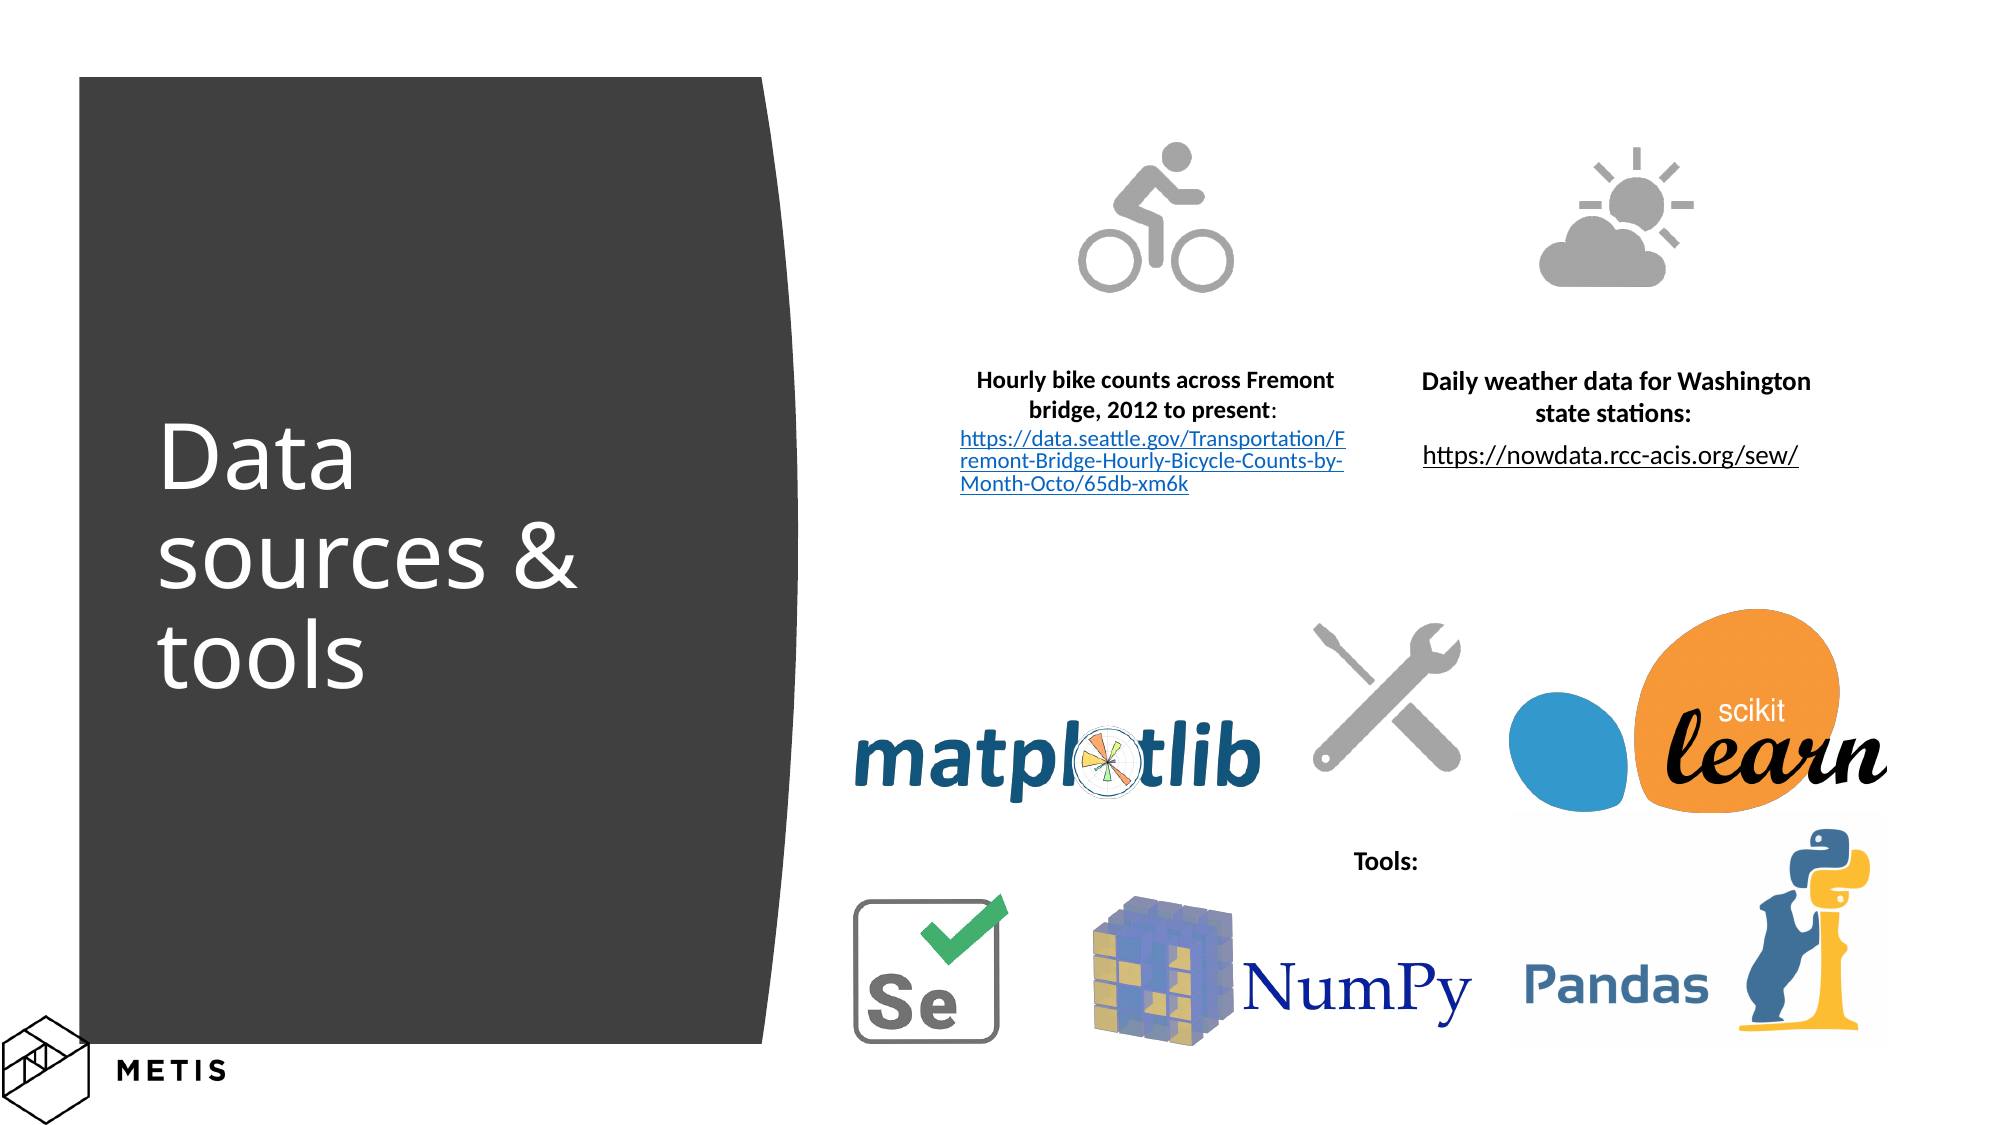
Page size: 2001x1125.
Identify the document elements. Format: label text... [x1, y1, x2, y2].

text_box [852, 77, 1921, 1043]
picture [1509, 609, 1887, 1048]
picture [837, 705, 1283, 813]
text_box [78, 76, 800, 1045]
picture [1093, 896, 1472, 1046]
picture [852, 893, 1009, 1044]
title Data sources & tools [141, 166, 702, 953]
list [1, 1015, 225, 1125]
